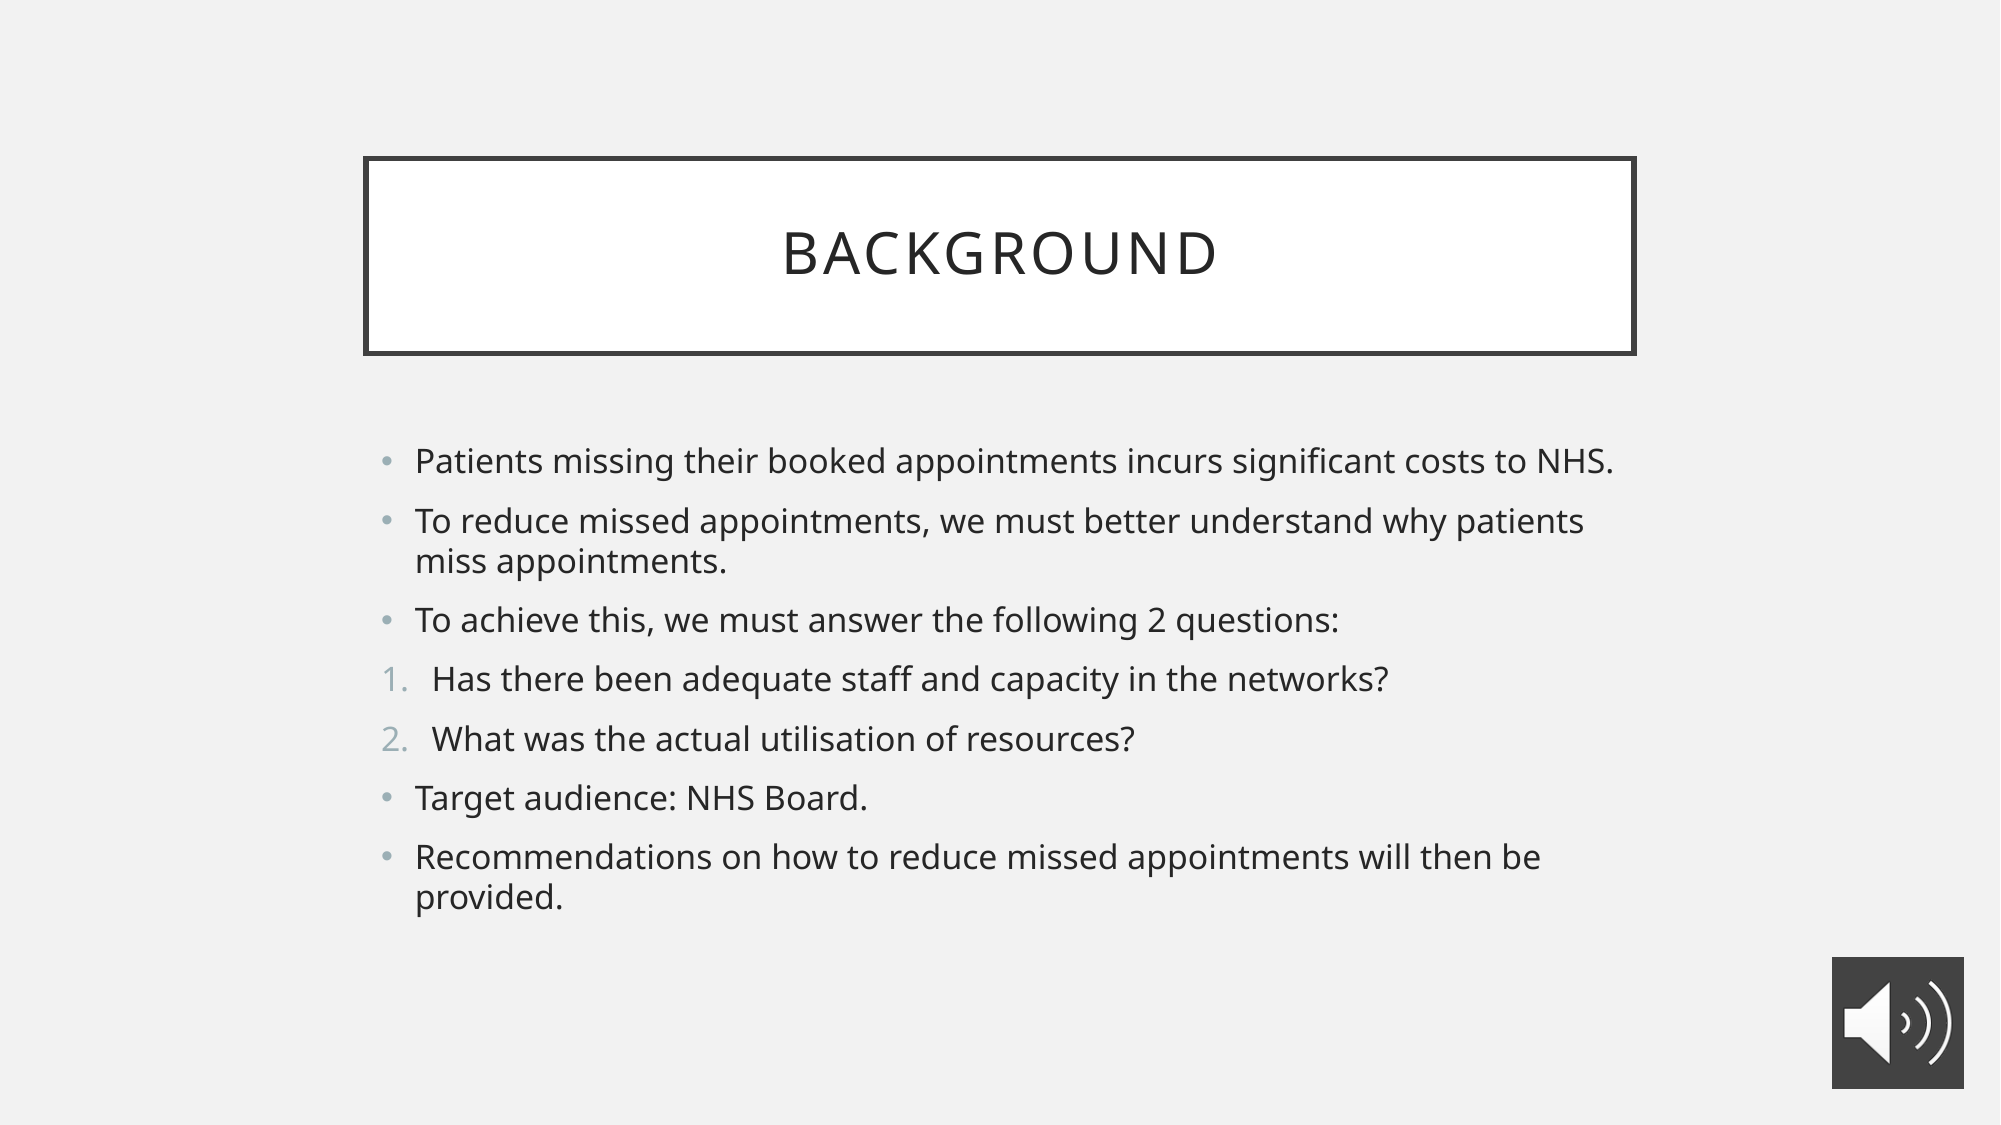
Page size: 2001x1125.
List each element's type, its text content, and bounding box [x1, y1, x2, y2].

title Background [363, 156, 1637, 356]
list Patients missing their booked appointments incurs significant costs to NHS. To reduce missed appointments, we must better understand why patients miss appointments. To achieve this, we must answer the following 2 questions: Has there been adequate staff and capacity in the networks? What was the actual utilisation of resources? Target audience: NHS Board. Recommendations on how to reduce missed appointments will then be provided. [366, 432, 1634, 942]
picture [1831, 956, 1965, 1090]
